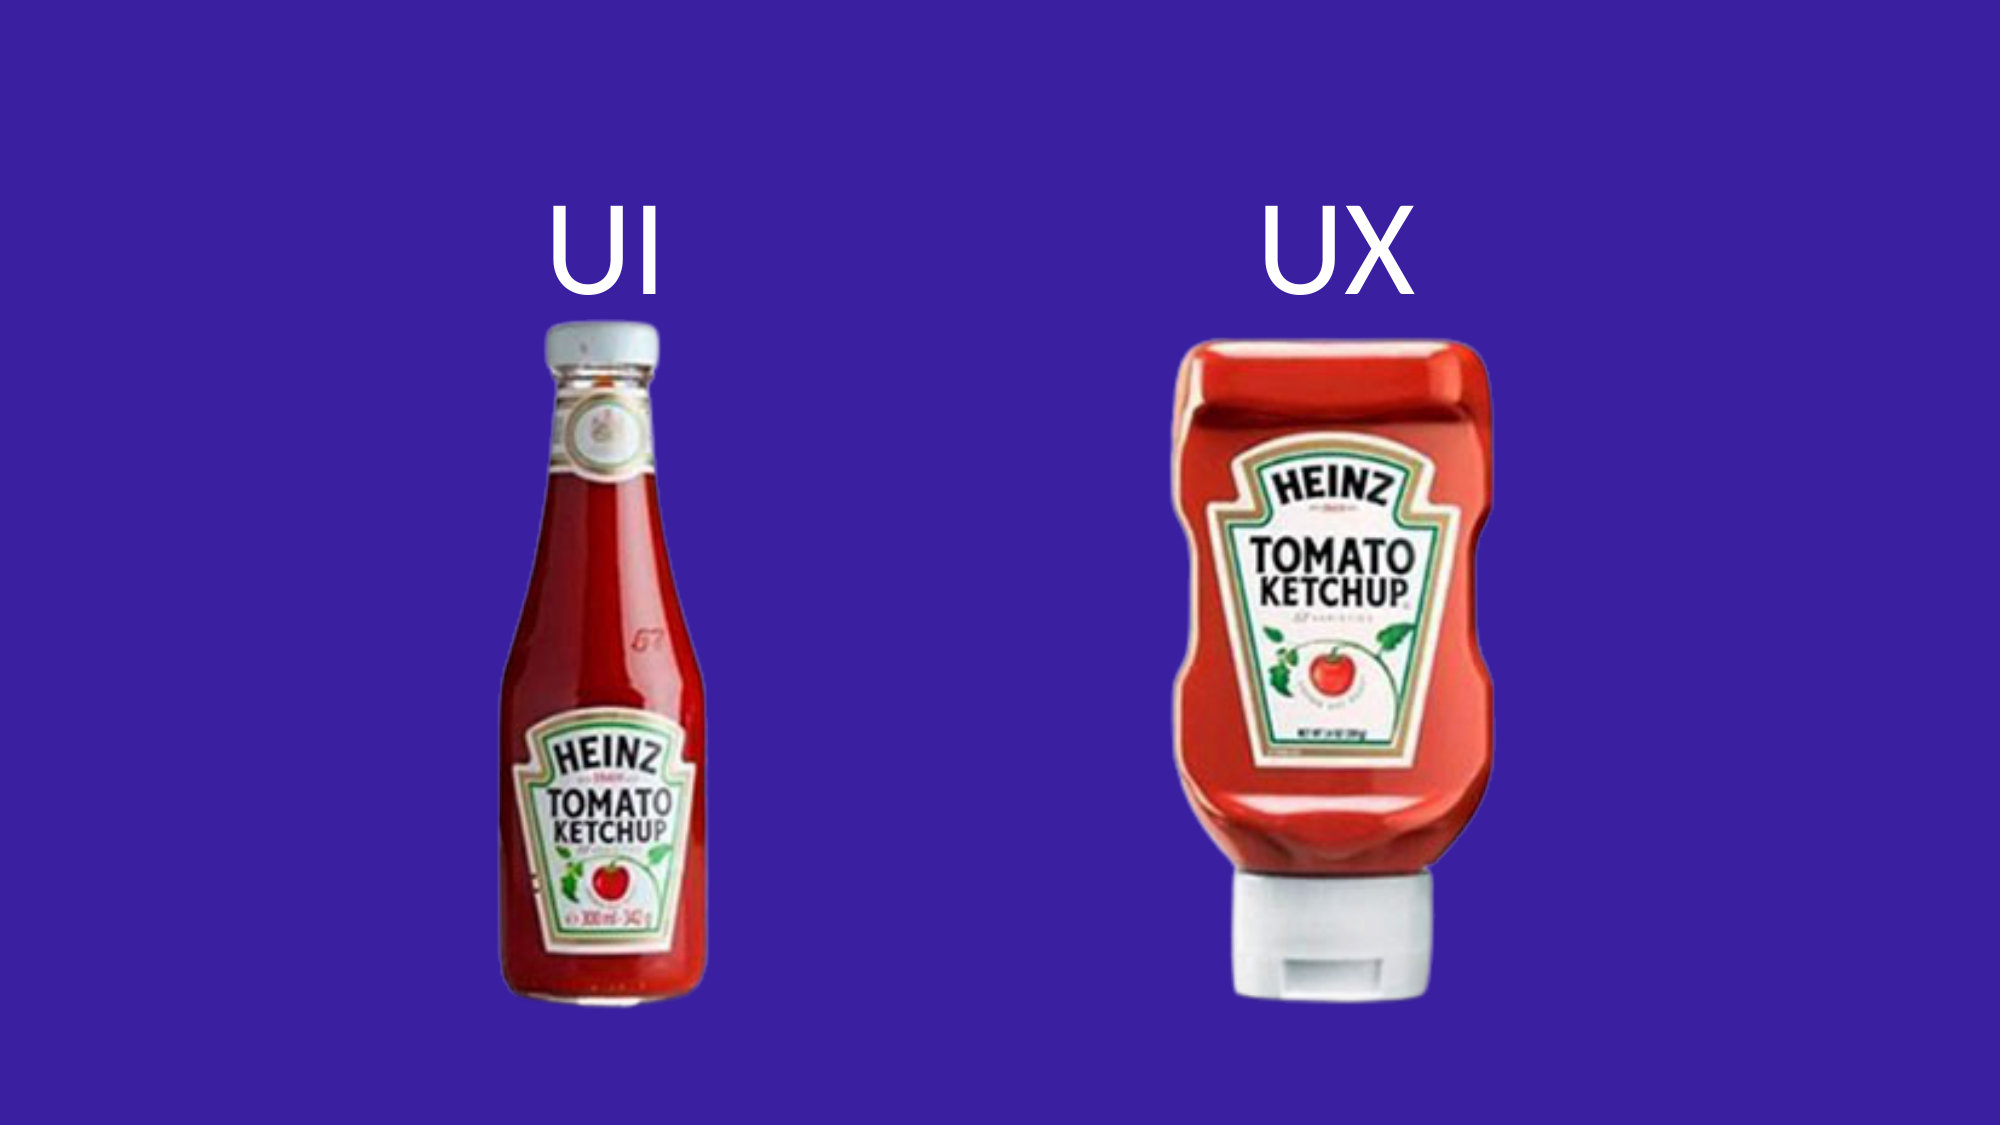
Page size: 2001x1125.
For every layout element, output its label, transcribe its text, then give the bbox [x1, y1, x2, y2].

picture [1168, 305, 1506, 1011]
text_box UI [529, 149, 683, 305]
text_box UX [1242, 149, 1432, 305]
picture [494, 305, 718, 1011]
